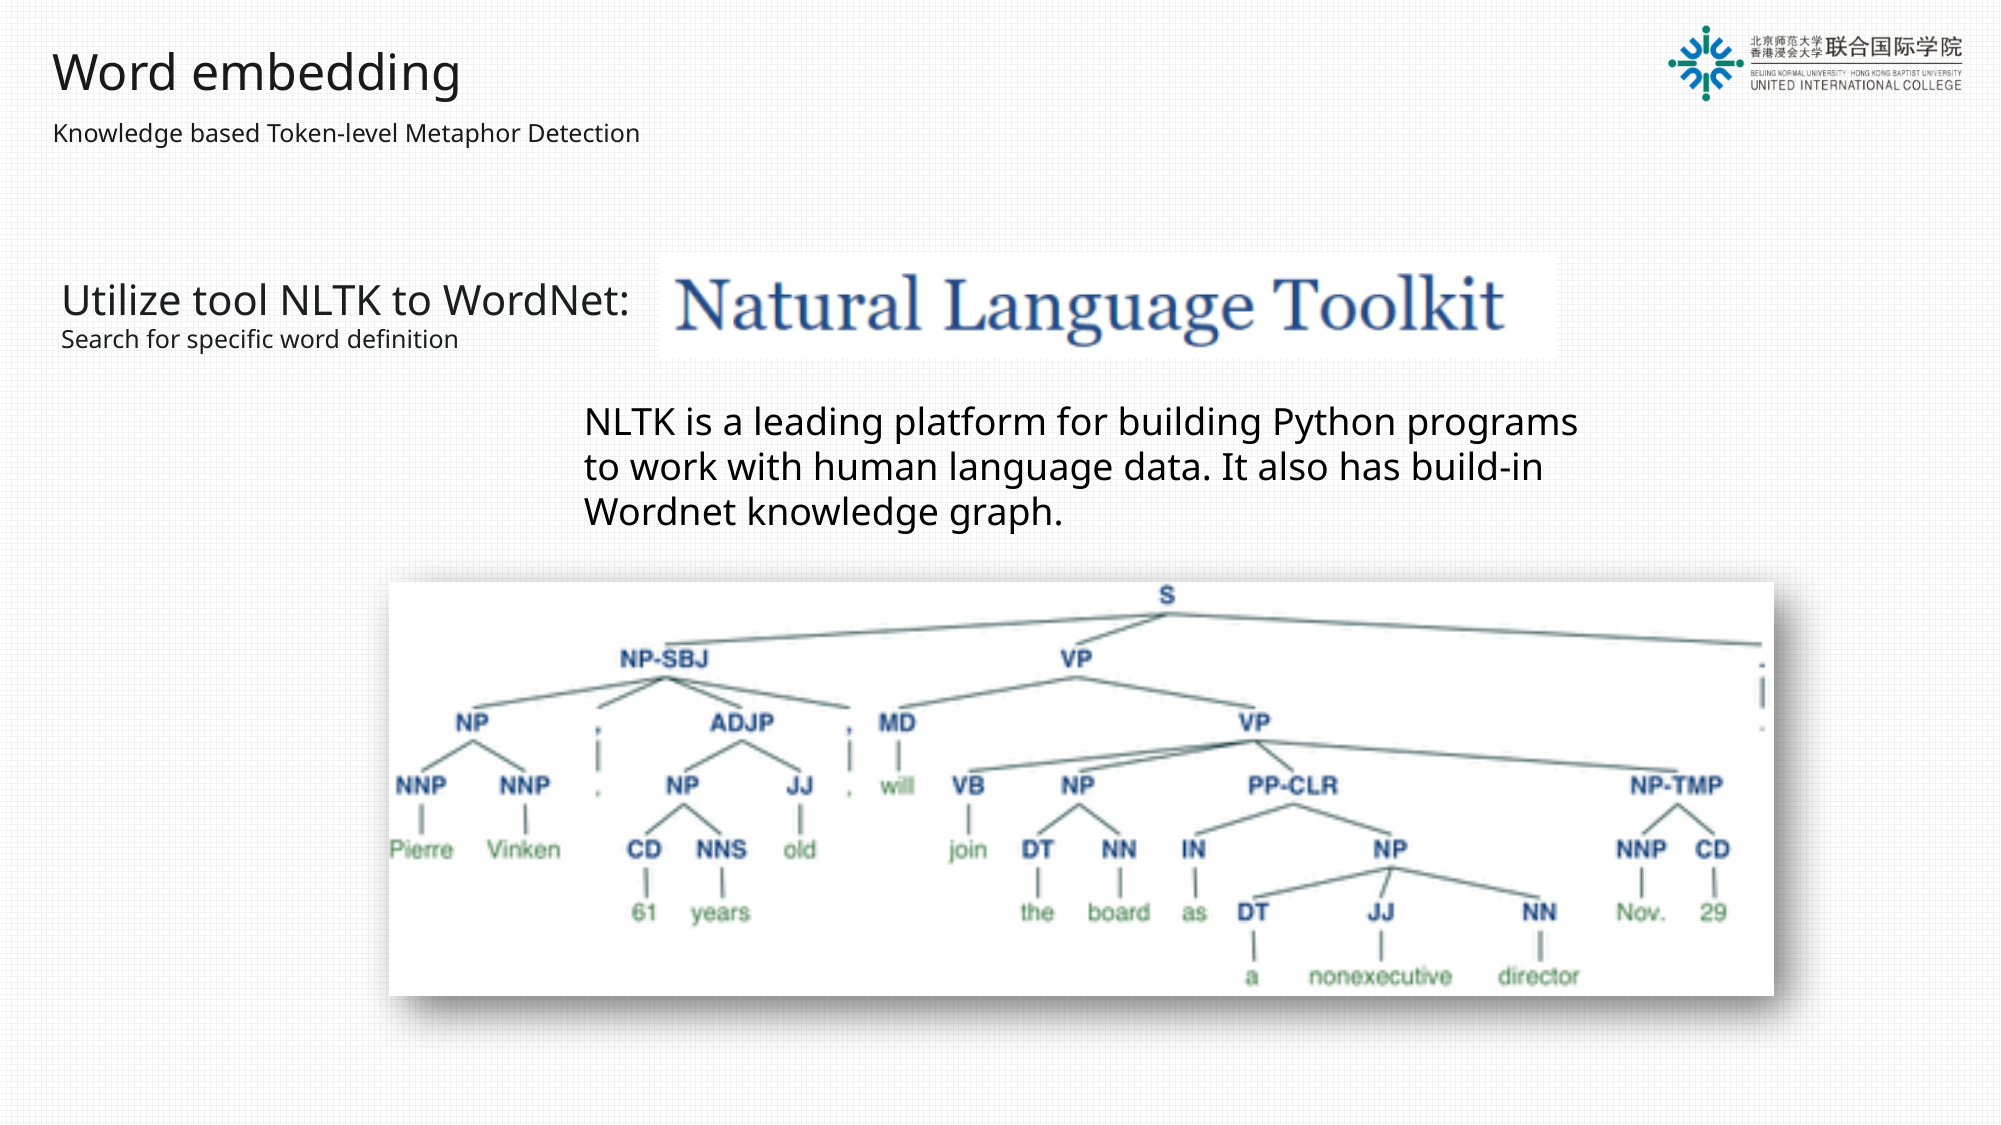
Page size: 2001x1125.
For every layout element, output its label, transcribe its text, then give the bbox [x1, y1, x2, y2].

picture [659, 253, 1556, 358]
picture [1666, 18, 1964, 109]
text_box NLTK is a leading platform for building Python programs to work with human language data. It also has build-in Wordnet knowledge graph. [569, 390, 1731, 541]
picture [389, 582, 1774, 996]
text_box Utilize tool NLTK to WordNet: Search for specific word definition [46, 266, 645, 361]
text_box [52, 31, 724, 145]
